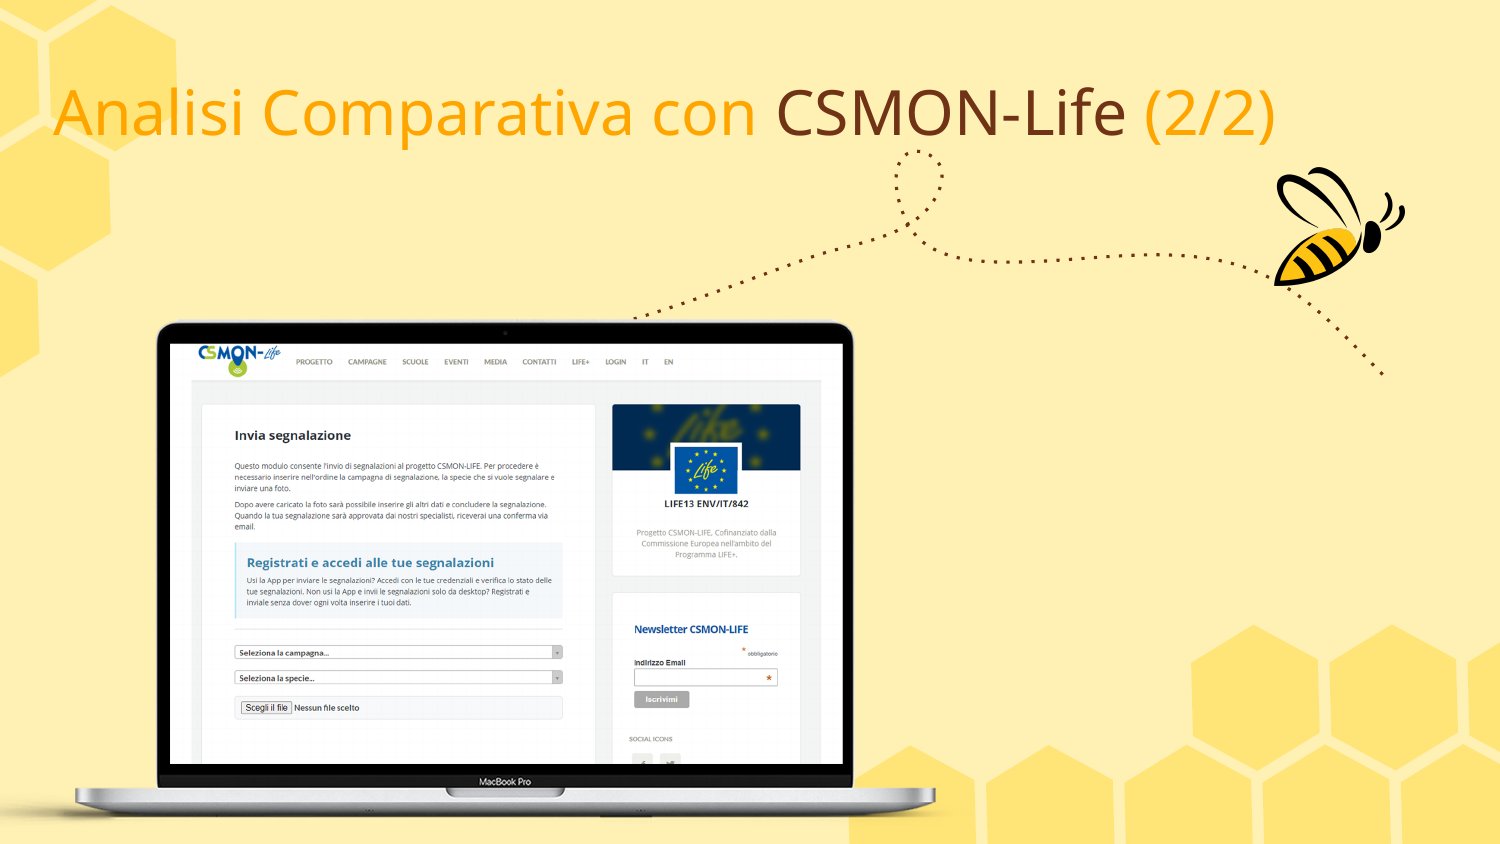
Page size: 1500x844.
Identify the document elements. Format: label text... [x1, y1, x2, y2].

text_box [692, 168, 1388, 380]
picture [0, 301, 990, 844]
picture [1274, 166, 1405, 286]
title Analisi Comparativa con CSMON-Life (2/2) [38, 58, 1470, 168]
